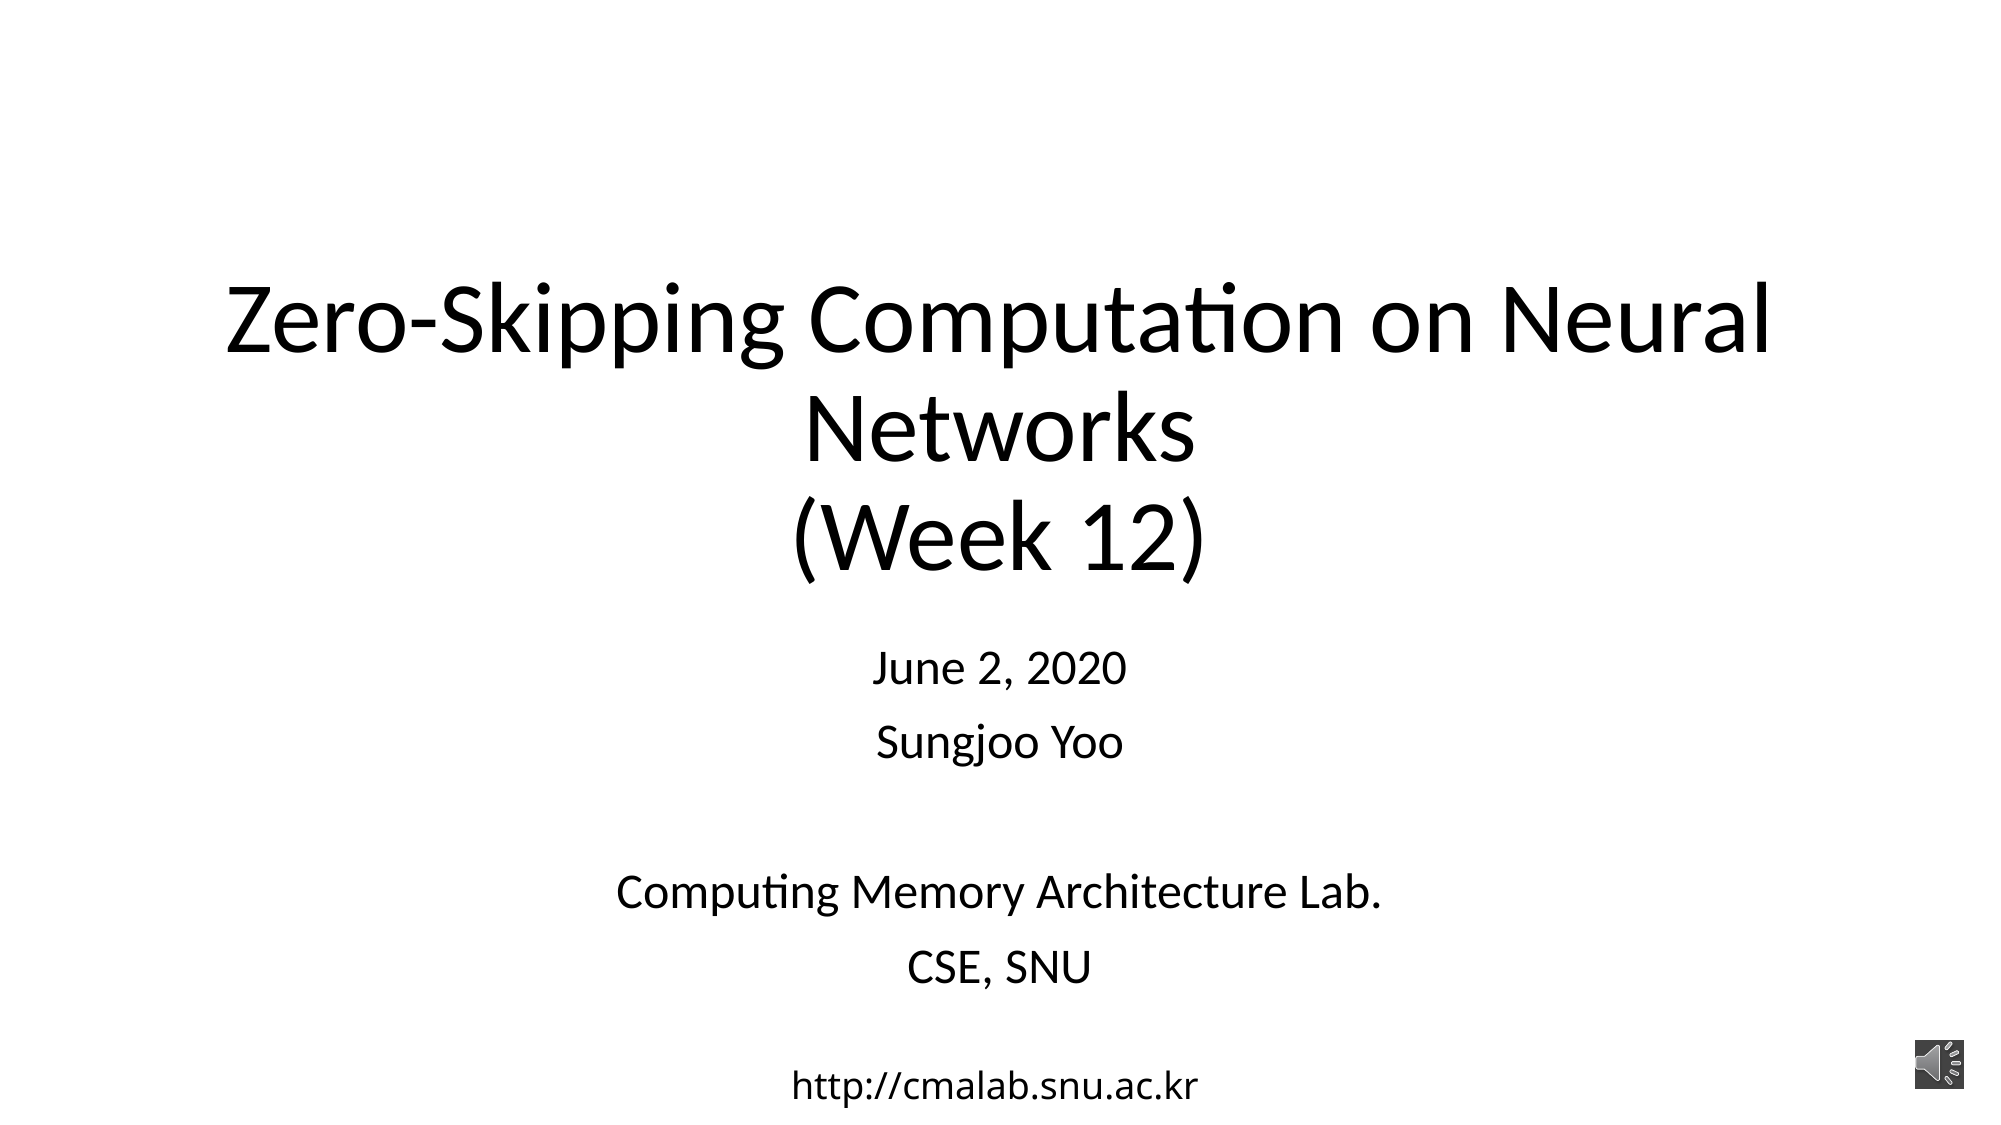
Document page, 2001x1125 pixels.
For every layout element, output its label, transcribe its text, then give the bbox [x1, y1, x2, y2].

picture [1914, 1039, 1965, 1090]
text_box http://cmalab.snu.ac.kr [776, 1054, 1224, 1115]
title Zero-Skipping Computation on Neural Networks (Week 12) [128, 256, 1872, 600]
subtitle June 2, 2020 Sungjoo Yoo Computing Memory Architecture Lab. CSE, SNU [249, 633, 1750, 1045]
